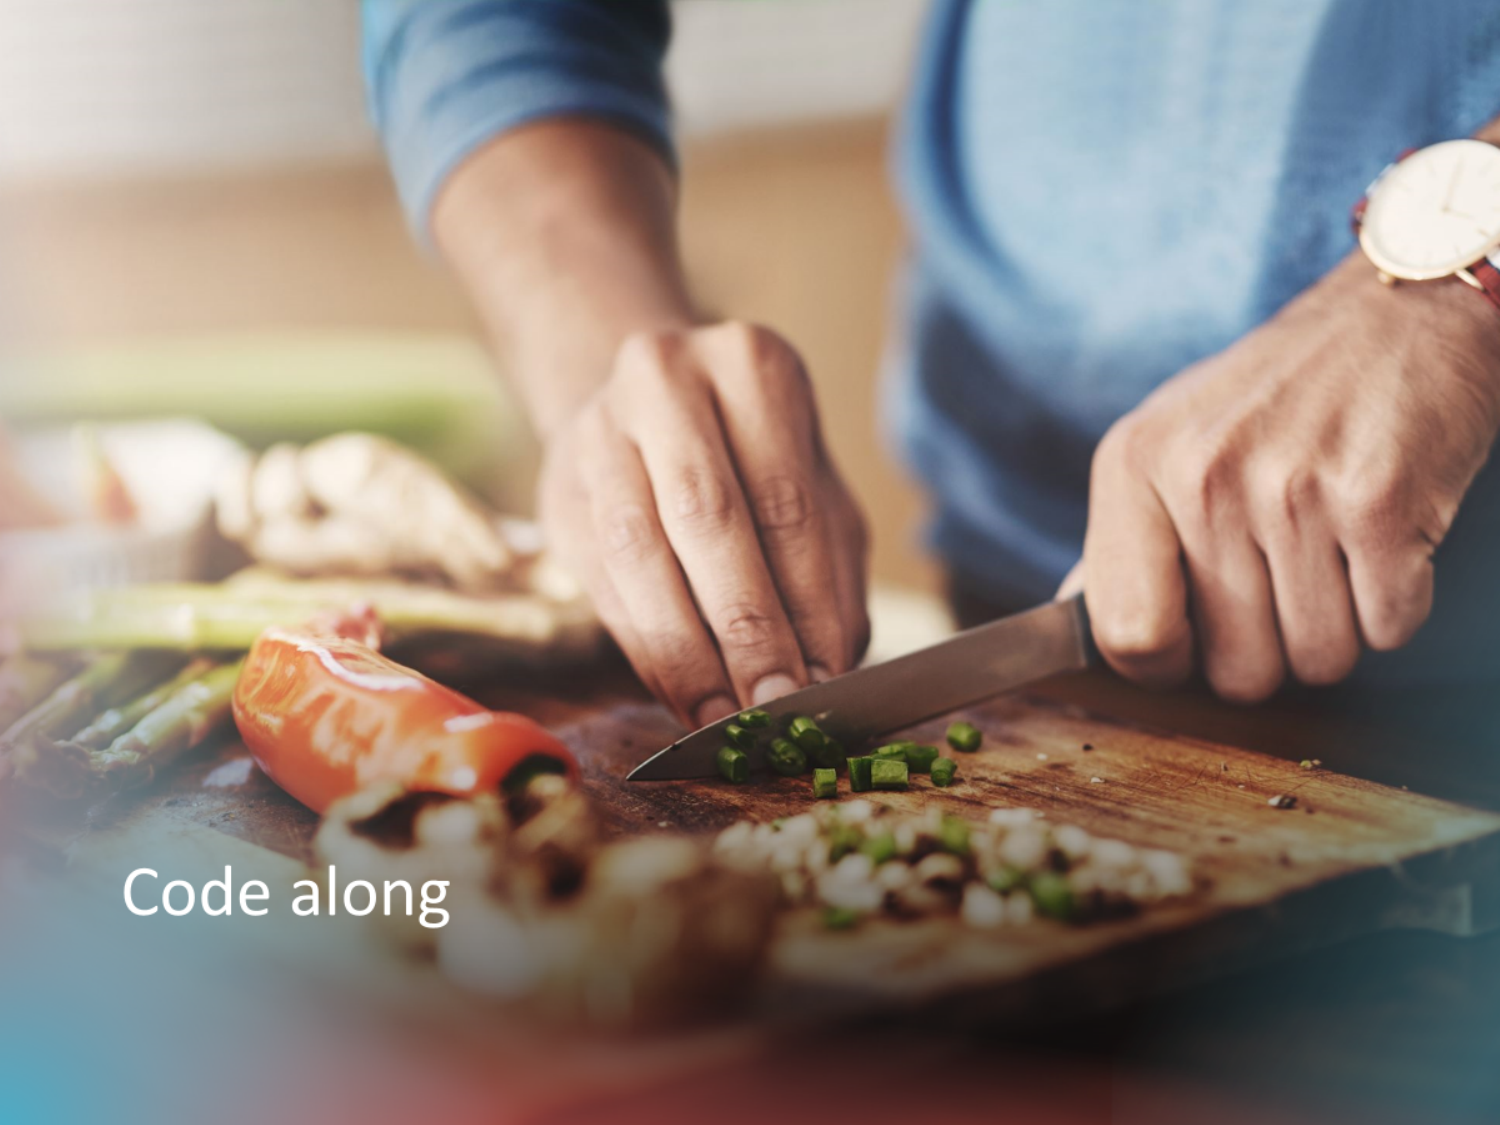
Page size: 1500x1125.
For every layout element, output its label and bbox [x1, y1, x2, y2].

list [0, 0, 1500, 1125]
